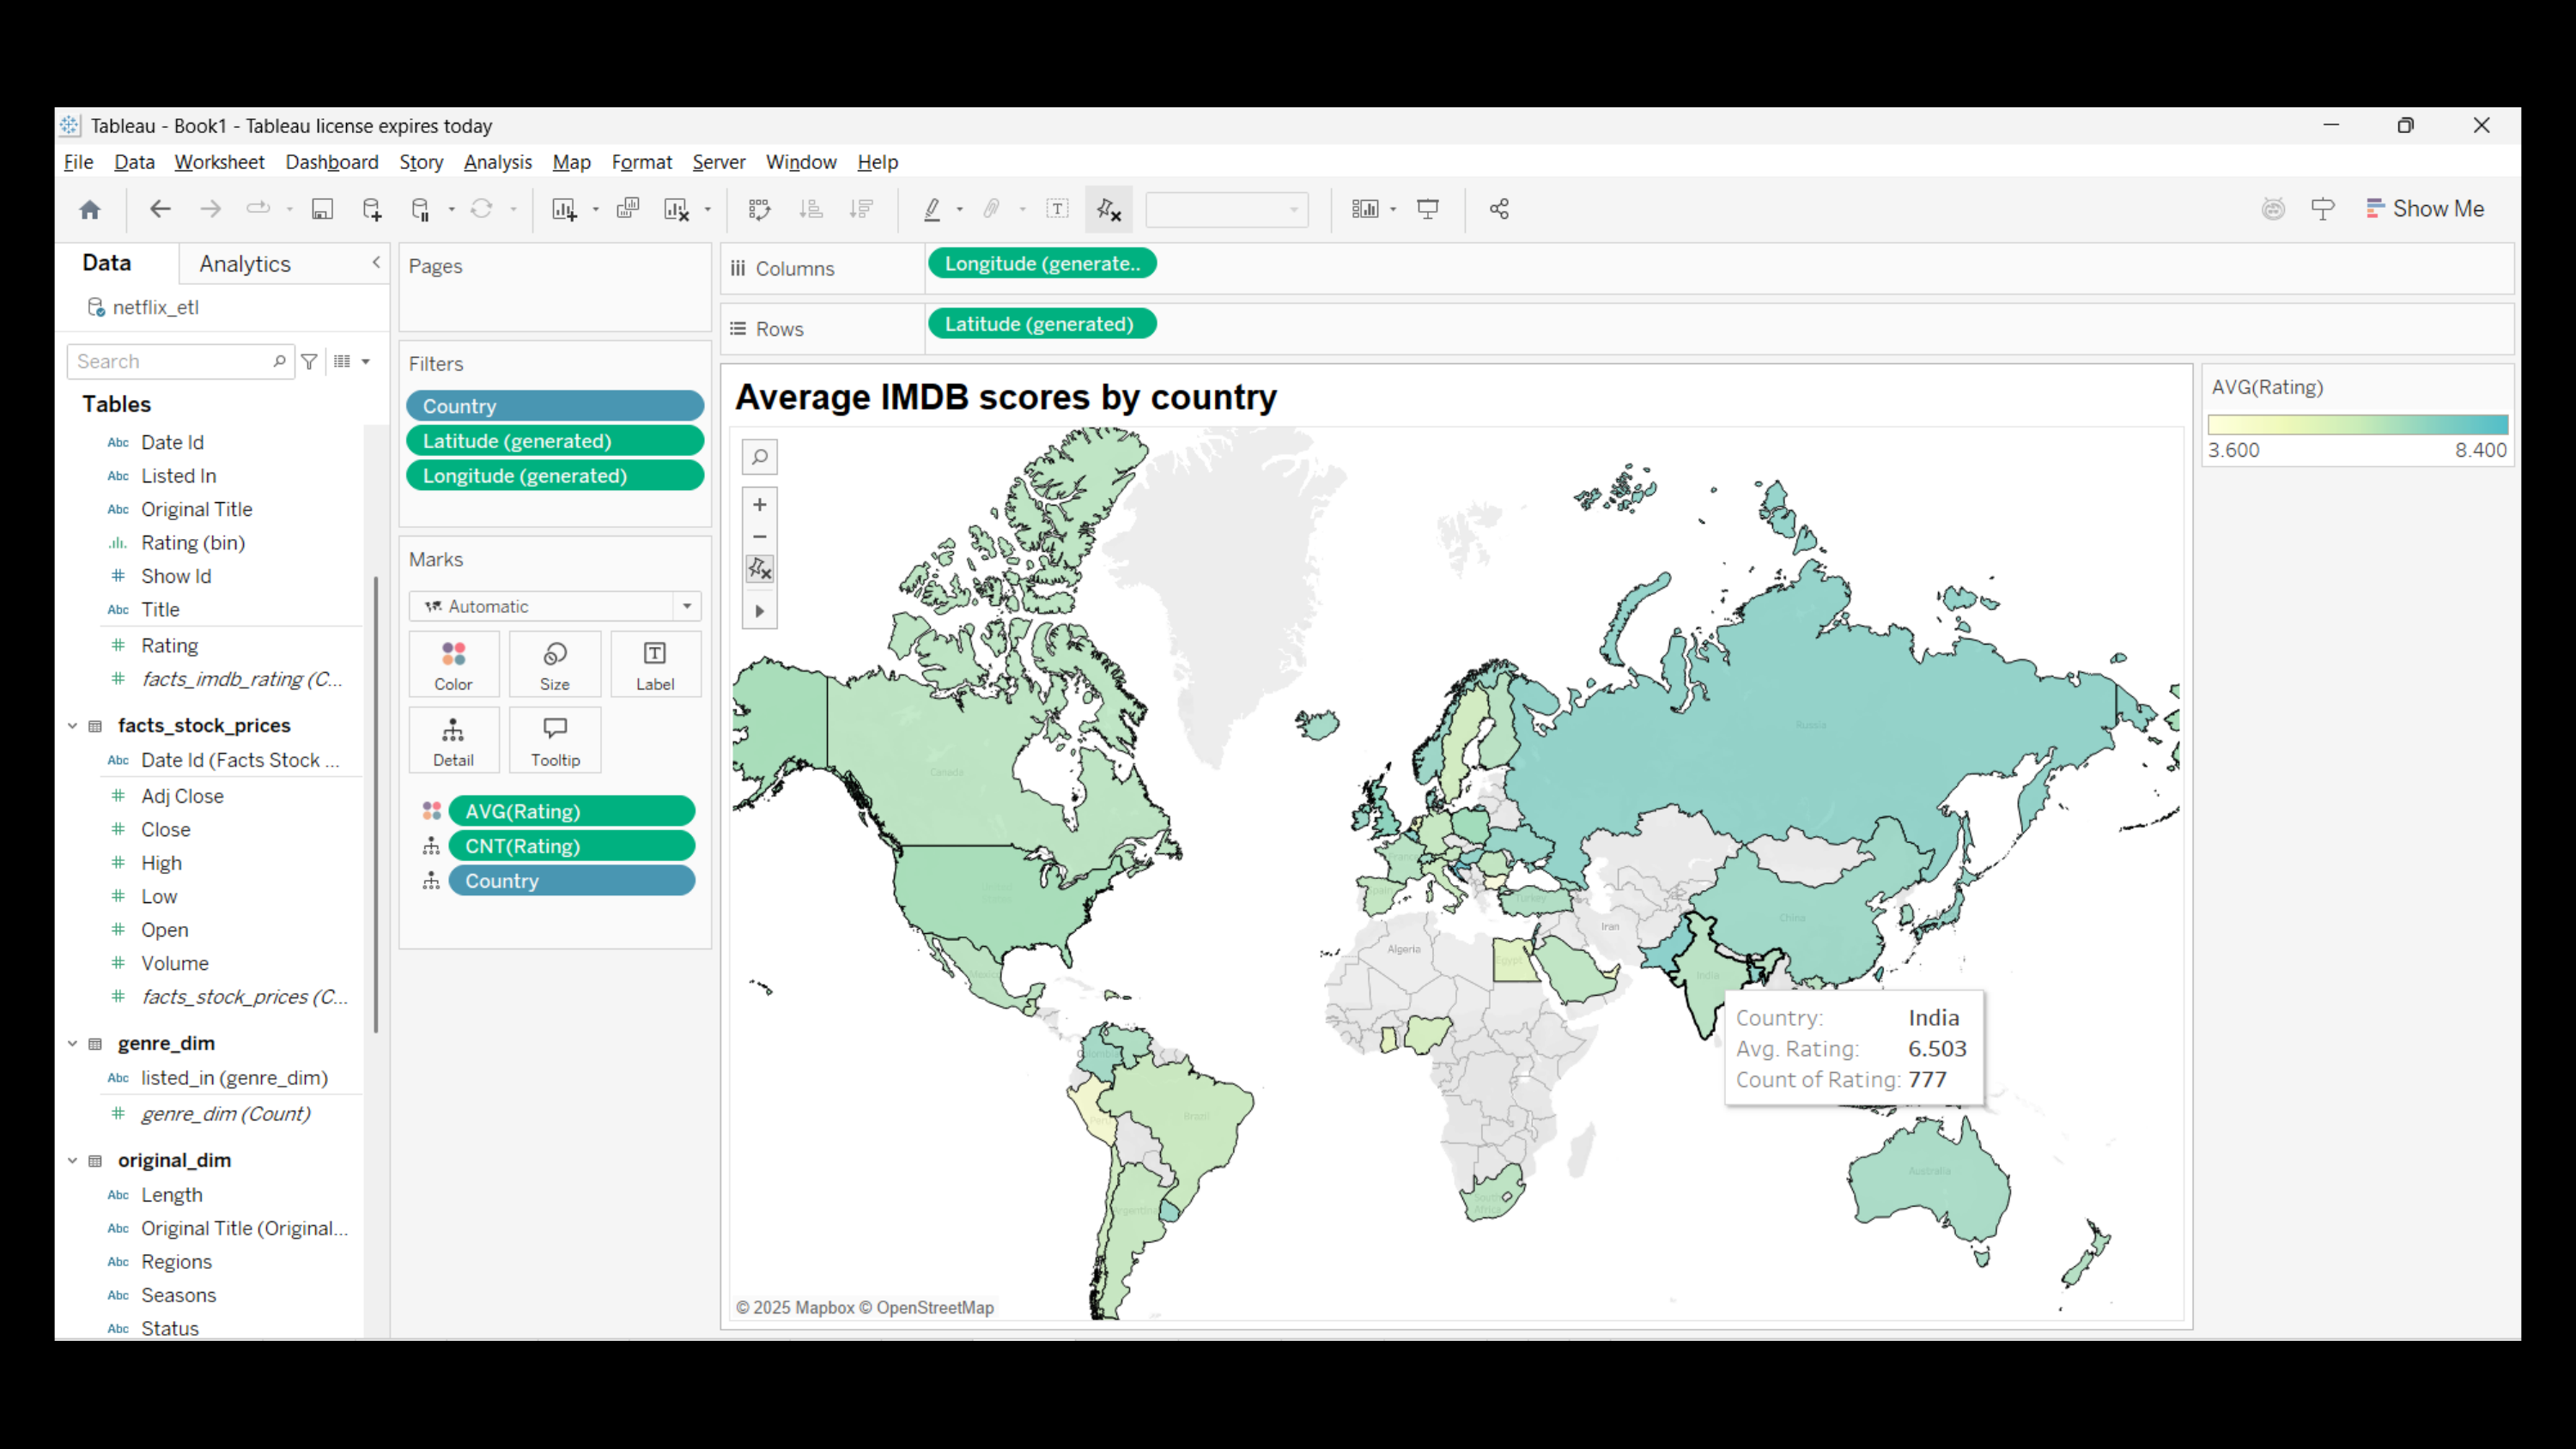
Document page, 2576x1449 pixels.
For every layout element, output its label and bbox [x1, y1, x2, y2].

text_box [54, 107, 2522, 1341]
